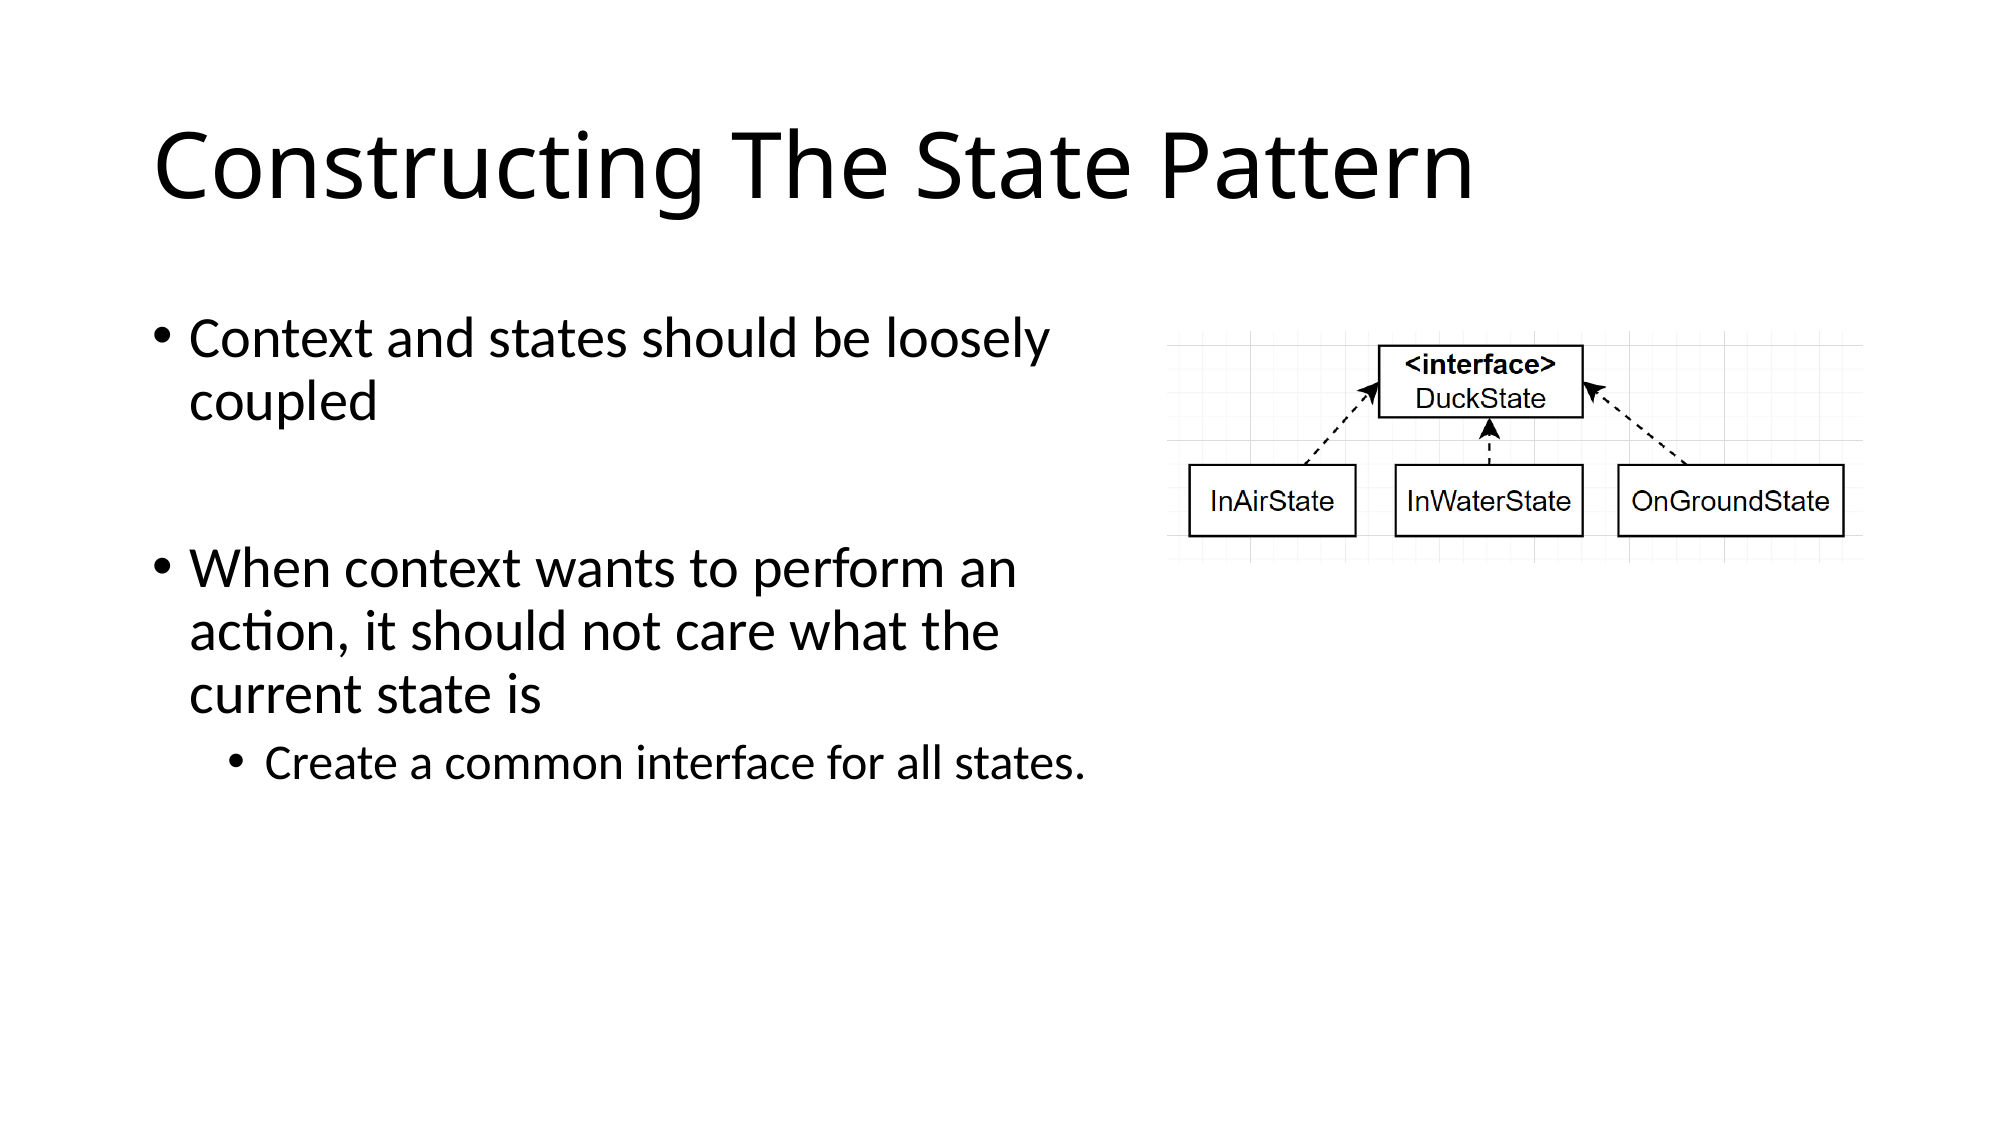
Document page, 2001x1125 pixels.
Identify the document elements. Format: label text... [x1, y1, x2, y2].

title Constructing The State Pattern [137, 59, 1863, 278]
picture [1167, 331, 1863, 563]
list Context and states should be loosely coupled When context wants to perform an action, it should not care what the current state is Create a common interface for all states. [137, 299, 1123, 1014]
